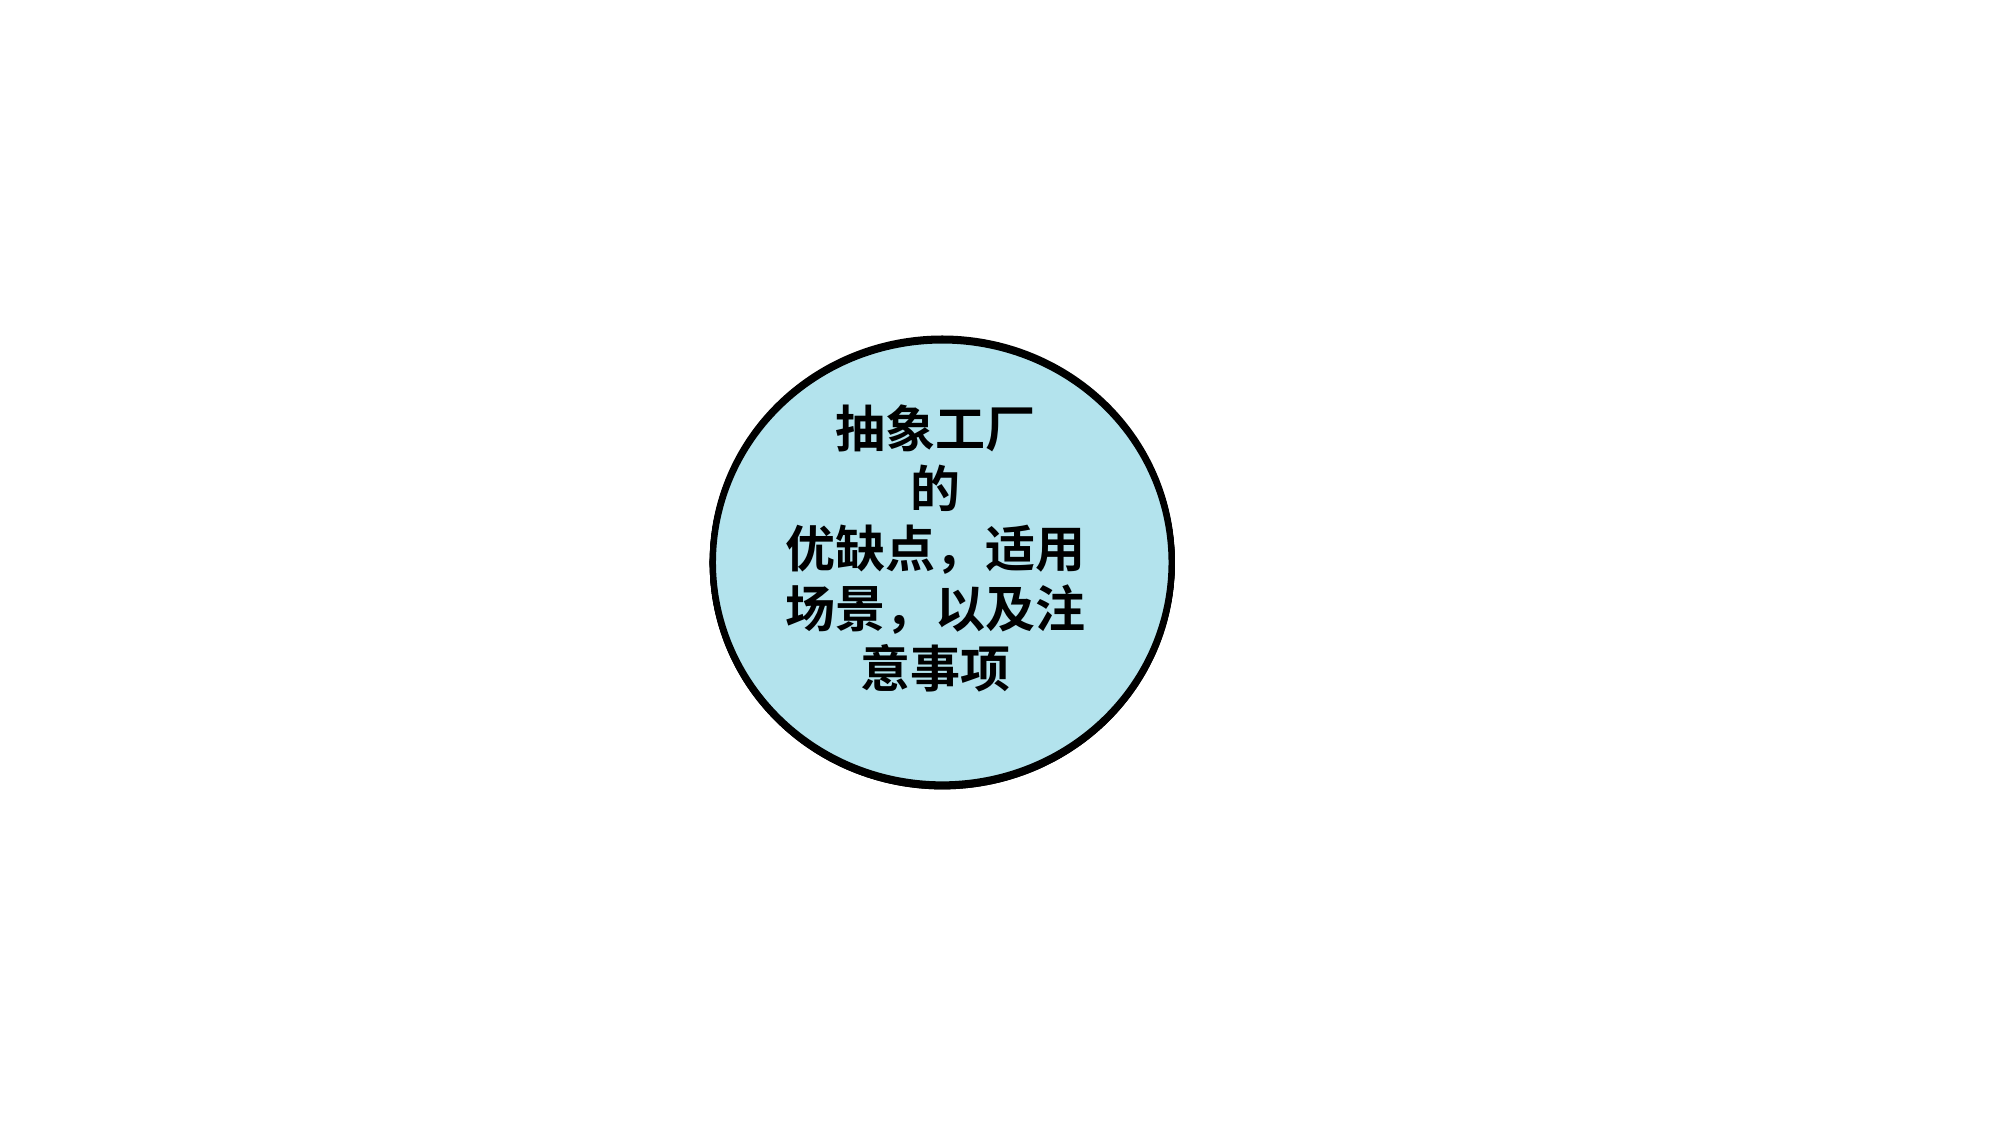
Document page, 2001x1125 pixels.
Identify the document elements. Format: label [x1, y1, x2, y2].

text_box [712, 340, 1172, 785]
